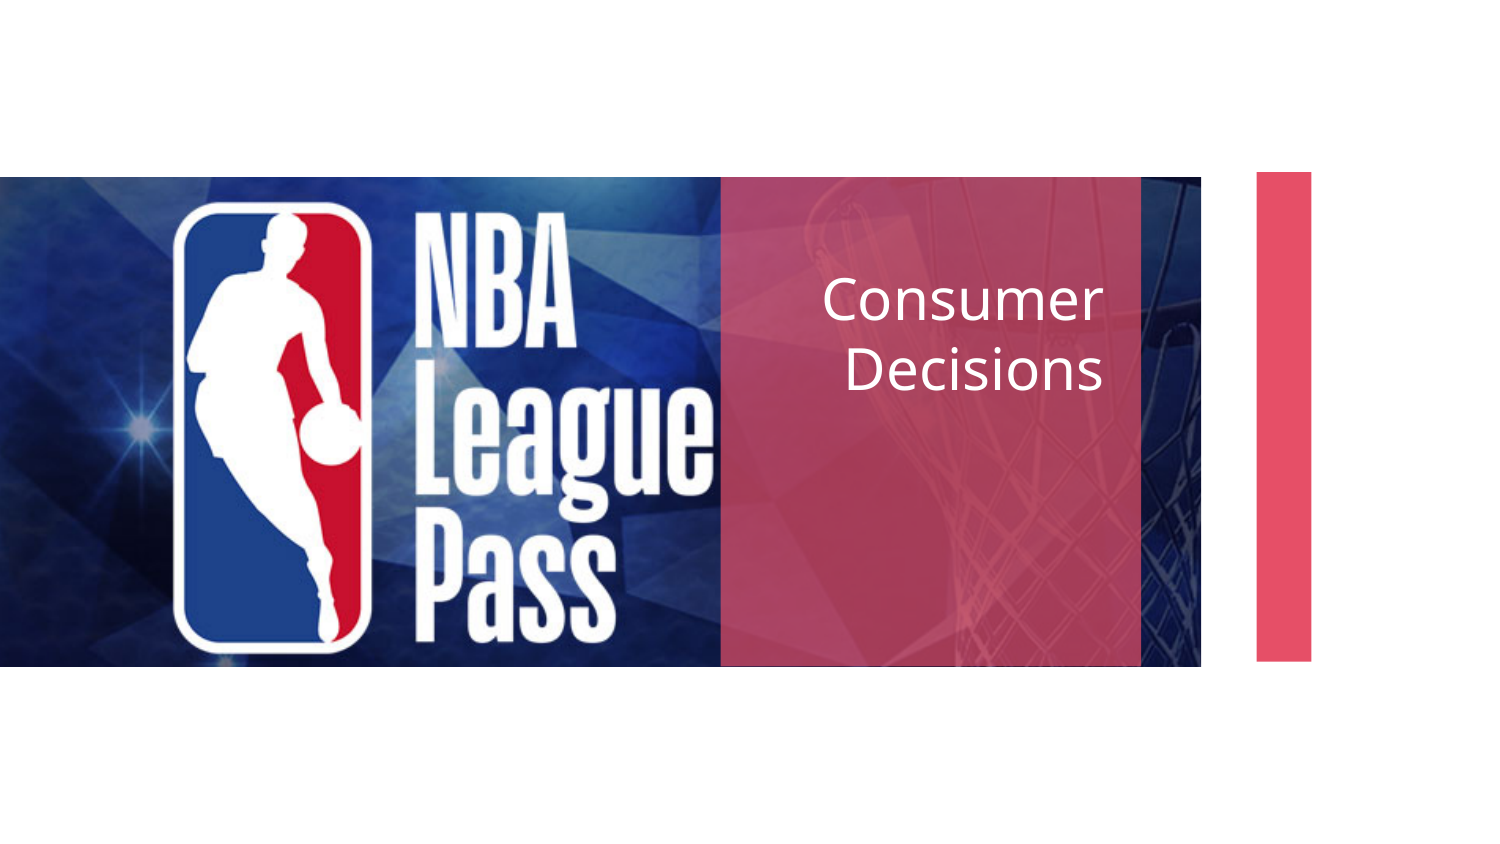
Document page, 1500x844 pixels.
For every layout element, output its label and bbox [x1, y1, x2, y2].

text_box [1256, 171, 1312, 663]
picture [0, 177, 1202, 667]
